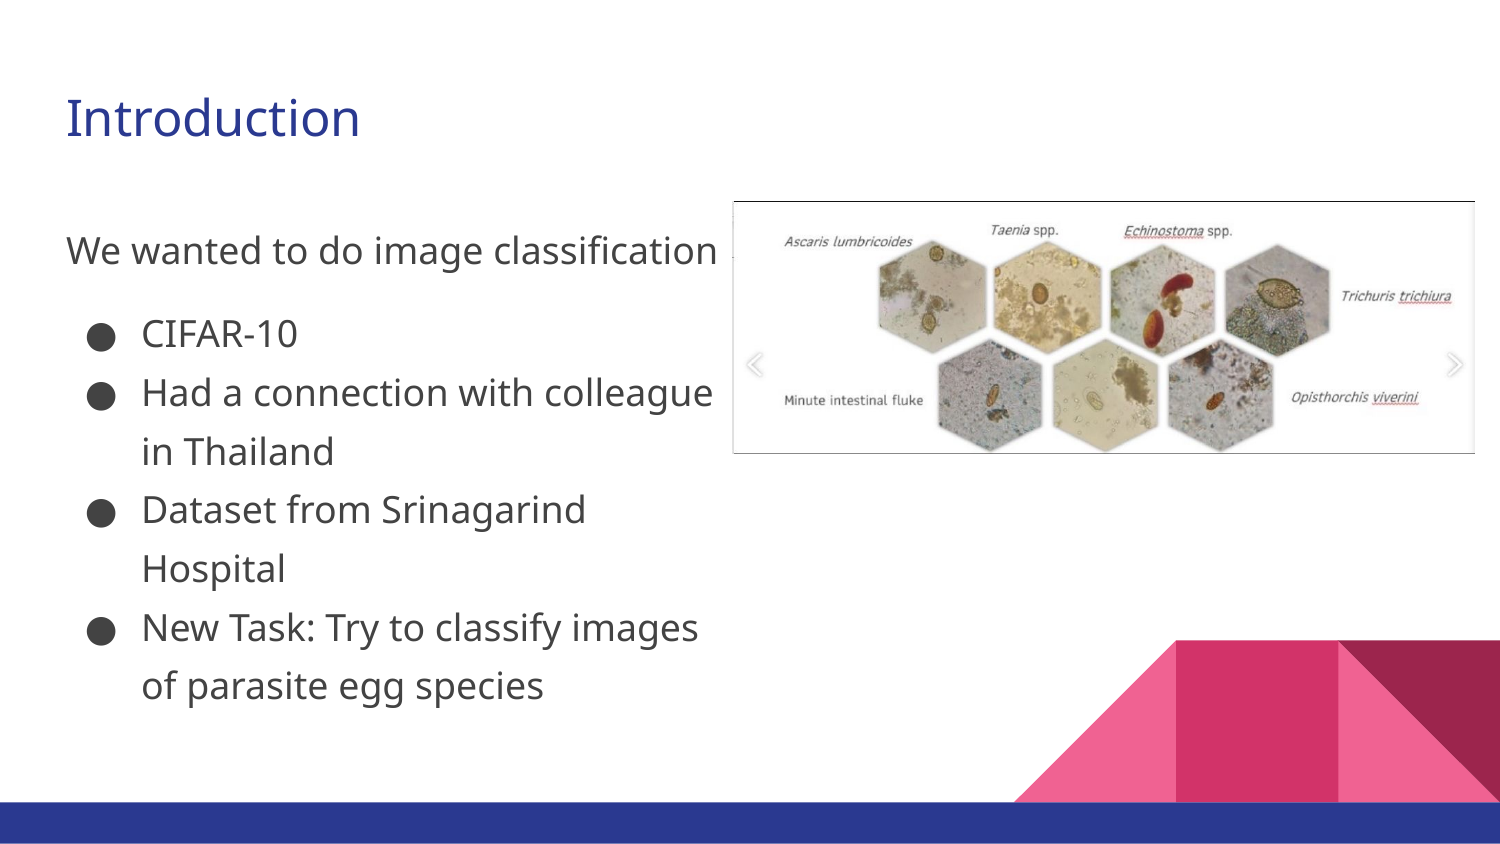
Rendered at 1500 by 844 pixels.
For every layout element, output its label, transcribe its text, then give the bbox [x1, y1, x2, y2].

picture [732, 201, 1475, 455]
list We wanted to do image classification CIFAR-10 Had a connection with colleague in Thailand Dataset from Srinagarind Hospital New Task: Try to classify images of parasite egg species [51, 201, 750, 750]
title Introduction [51, 67, 1449, 167]
